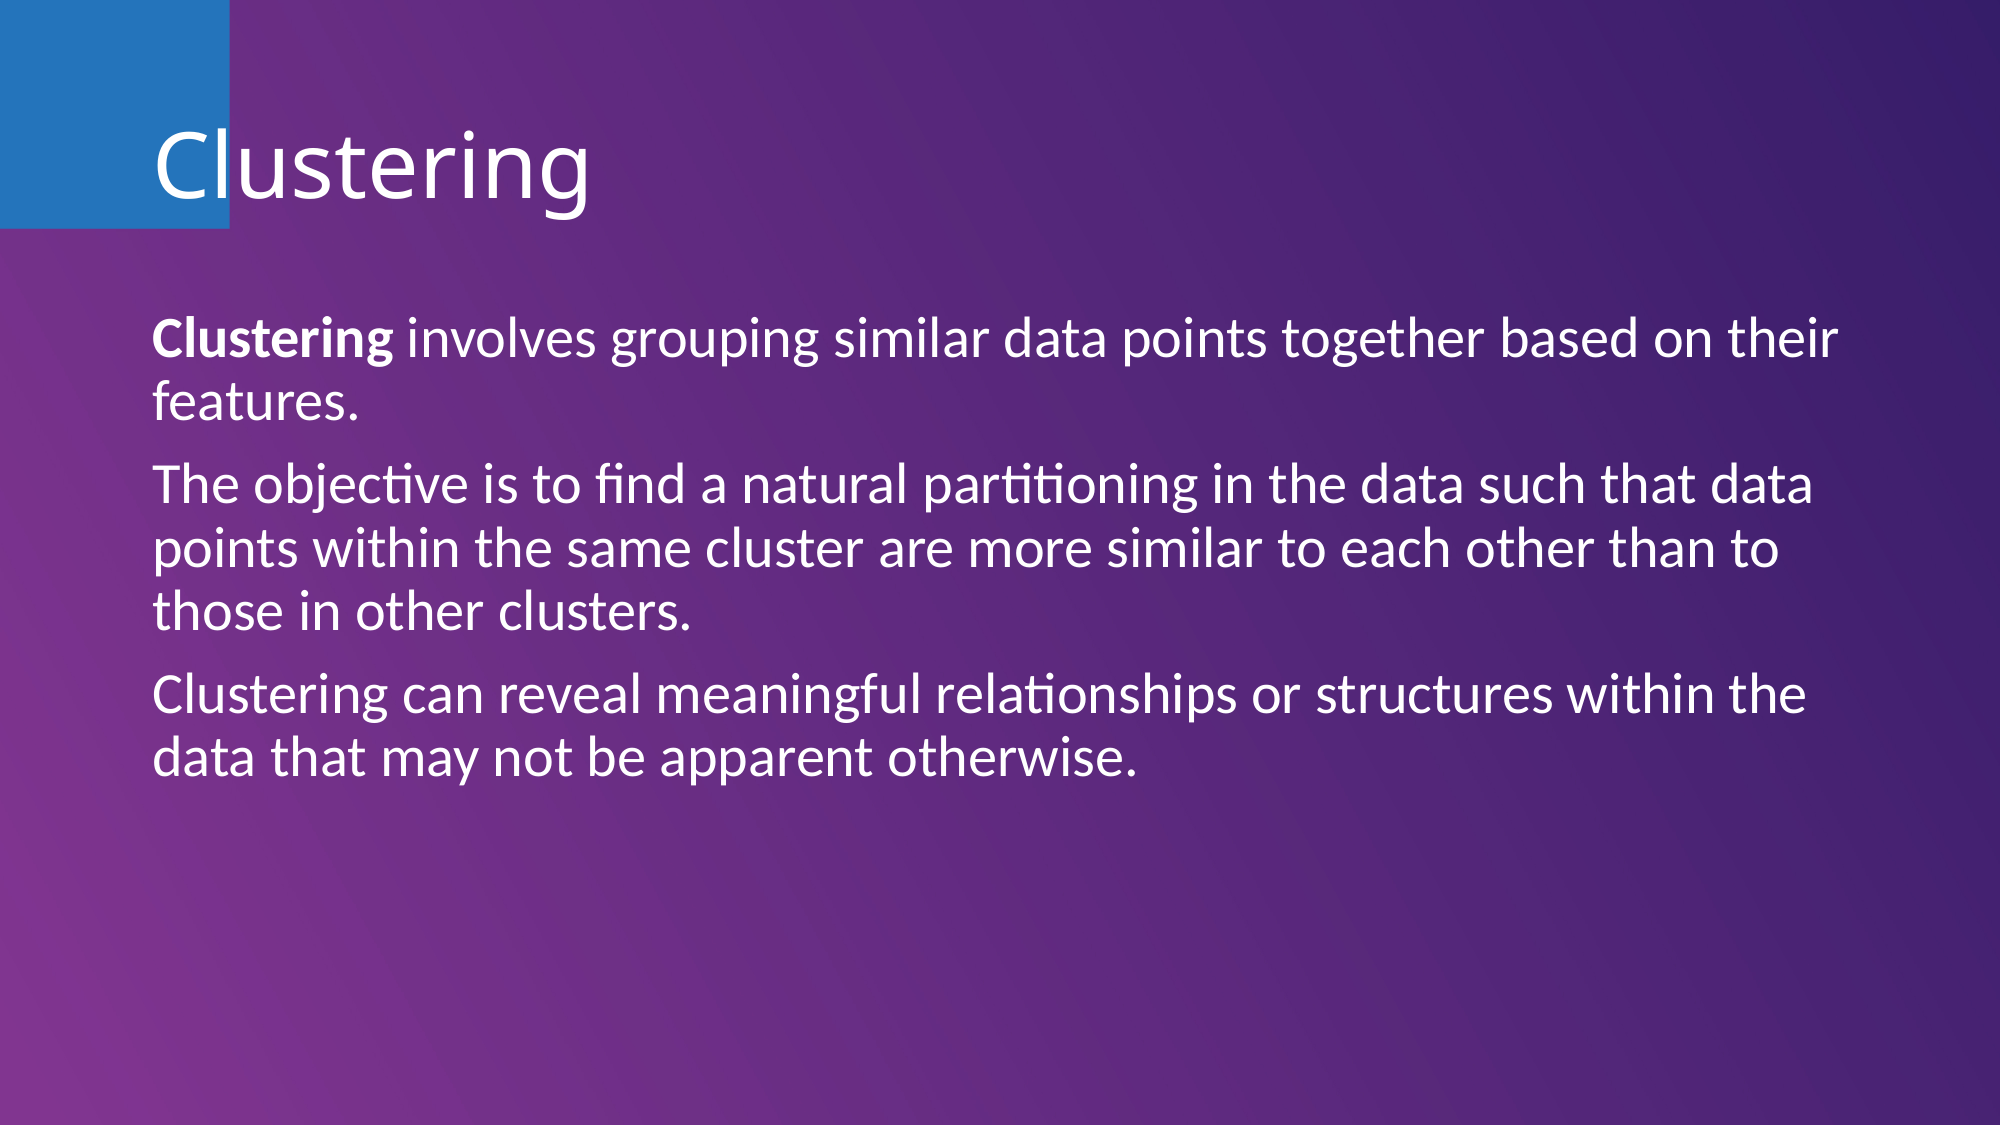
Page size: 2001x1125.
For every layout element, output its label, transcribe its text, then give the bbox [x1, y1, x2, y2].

title Clustering [137, 59, 1863, 278]
list Clustering involves grouping similar data points together based on their features. The objective is to find a natural partitioning in the data such that data points within the same cluster are more similar to each other than to those in other clusters. Clustering can reveal meaningful relationships or structures within the data that may not be apparent otherwise. [137, 299, 1863, 1014]
picture [0, 0, 2000, 1125]
